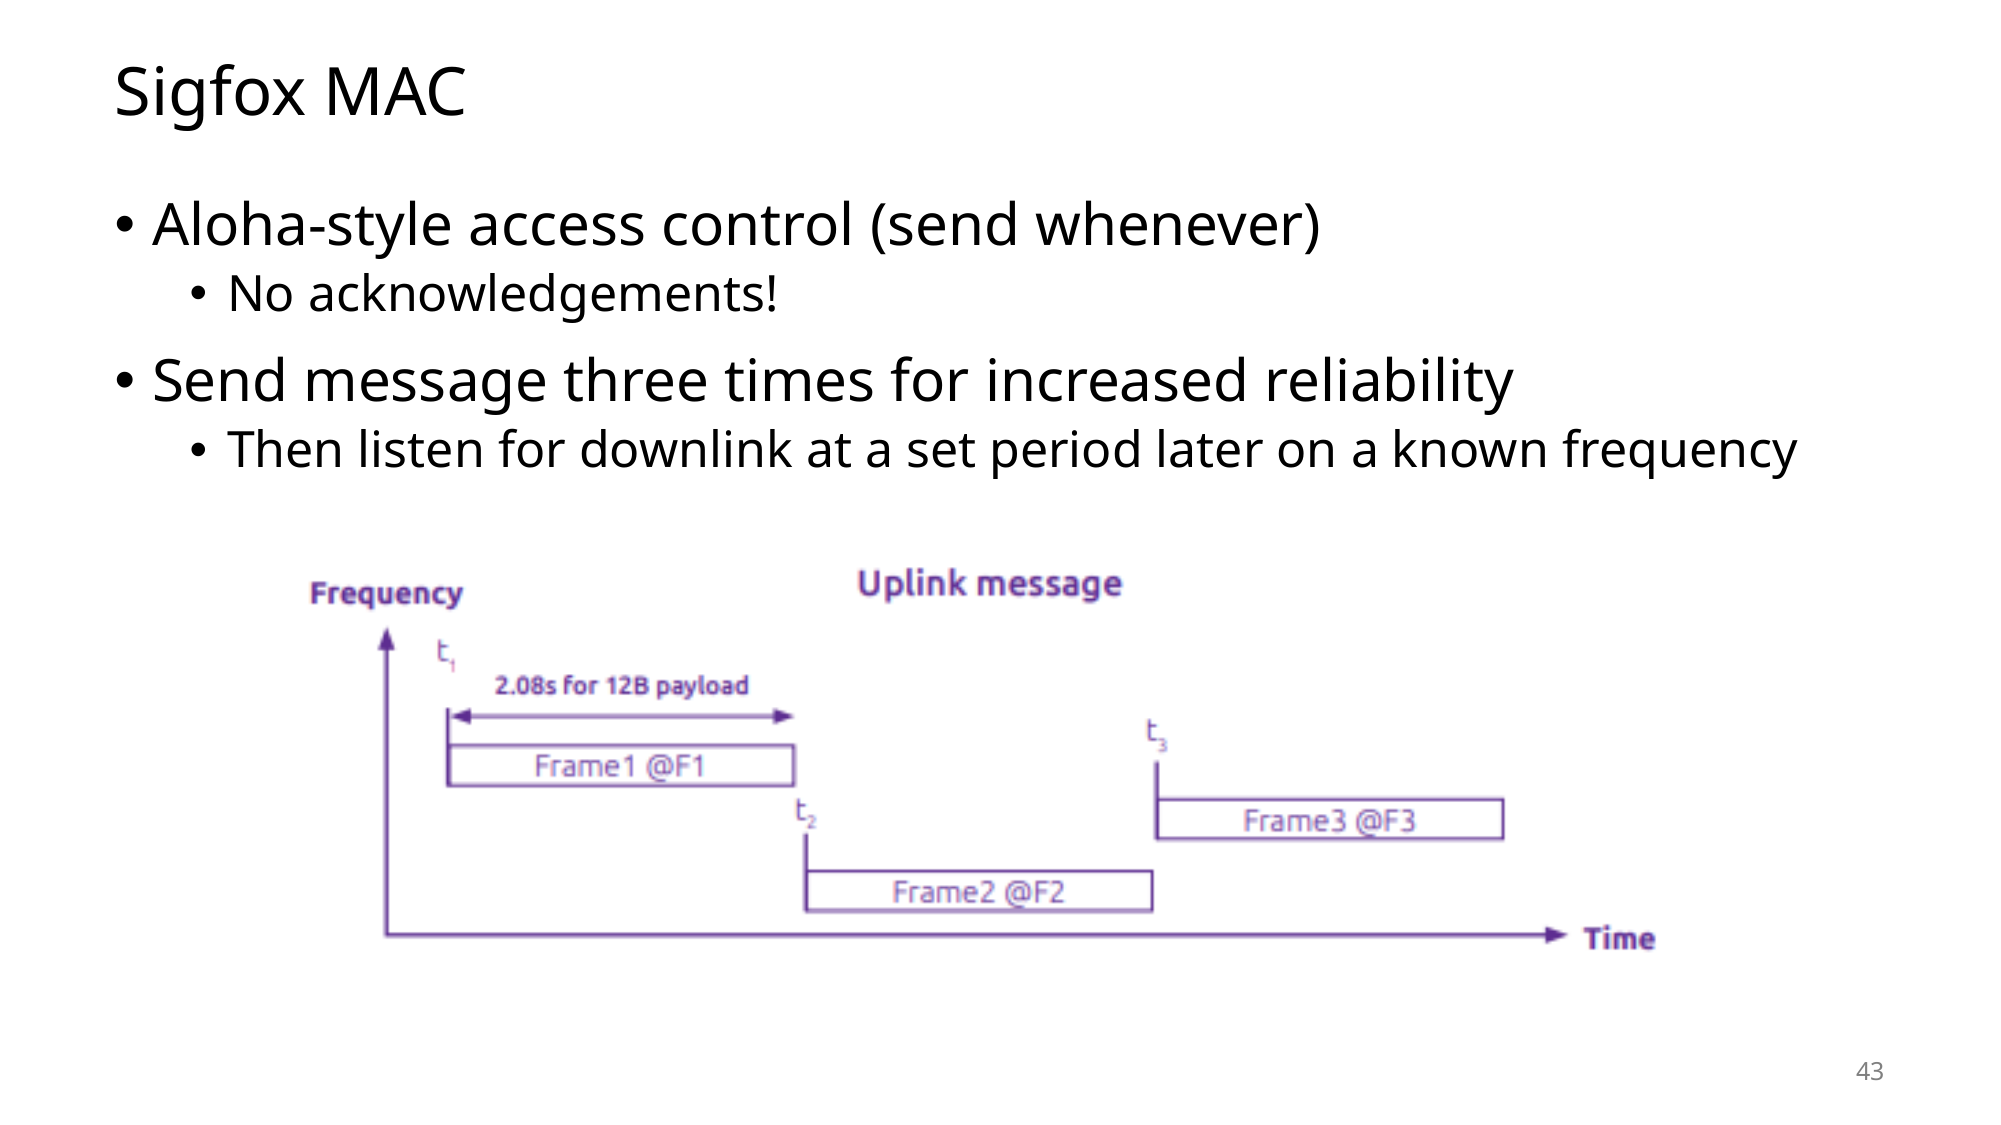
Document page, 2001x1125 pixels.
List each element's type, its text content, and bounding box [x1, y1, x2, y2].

slide_number 43 [1749, 1042, 1900, 1103]
picture [247, 536, 1689, 994]
list Aloha-style access control (send whenever) No acknowledgements! Send message three times for increased reliability Then listen for downlink at a set period later on a known frequency [99, 187, 1900, 1013]
title Sigfox MAC [99, 37, 1900, 150]
